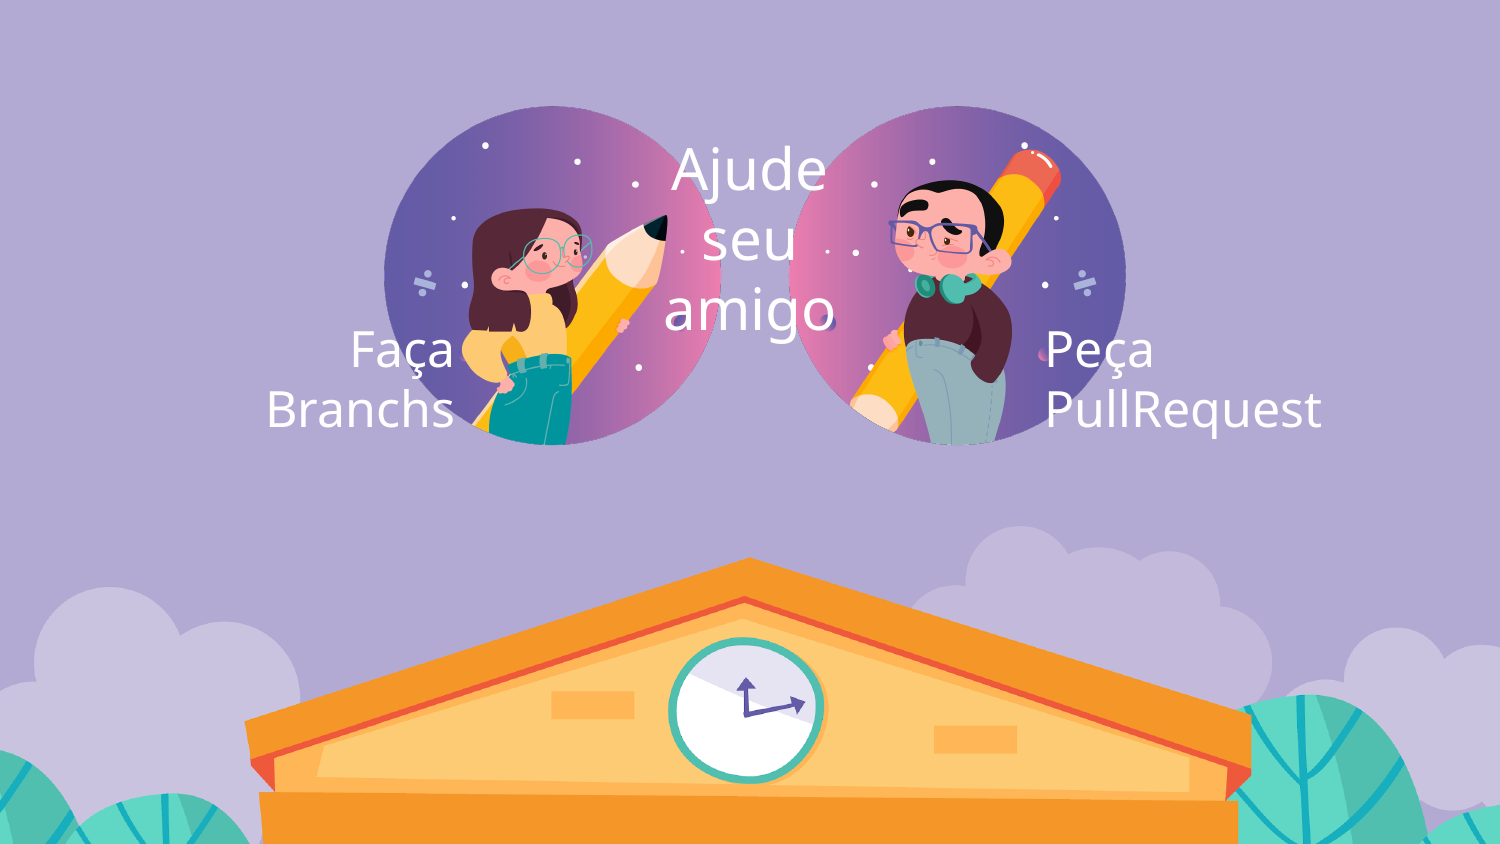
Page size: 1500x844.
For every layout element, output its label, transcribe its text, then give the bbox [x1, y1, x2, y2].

subtitle Faça Branchs [143, 385, 338, 453]
subtitle Peça PullRequest [1197, 385, 1357, 453]
picture [0, 0, 1500, 844]
